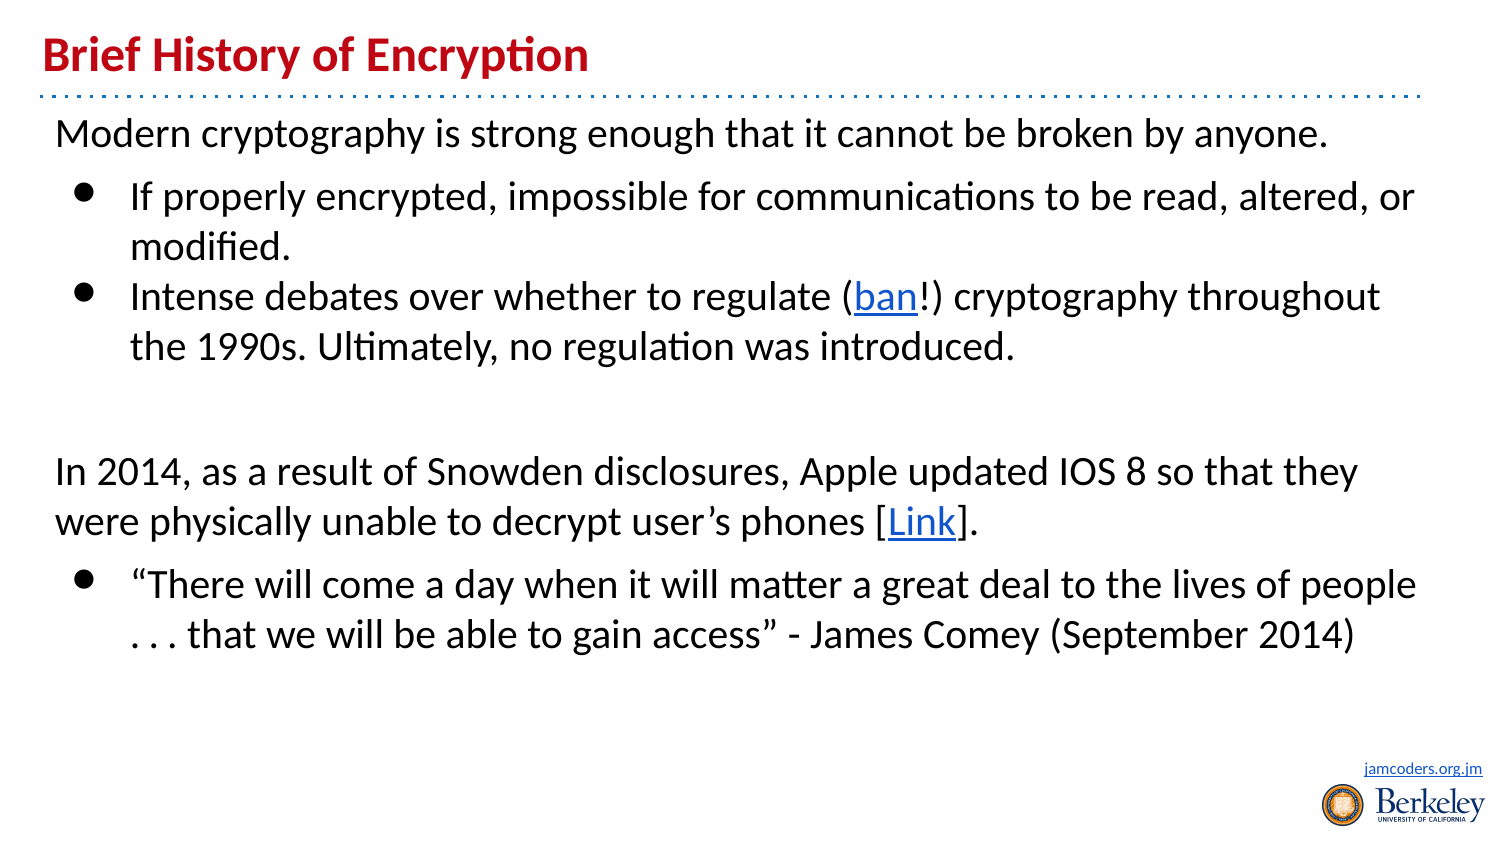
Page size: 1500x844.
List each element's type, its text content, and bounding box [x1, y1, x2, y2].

title Brief History of Encryption [27, 15, 1378, 97]
list Modern cryptography is strong enough that it cannot be broken by anyone. If properly encrypted, impossible for communications to be read, altered, or modified. Intense debates over whether to regulate (ban!) cryptography throughout the 1990s. Ultimately, no regulation was introduced. In 2014, as a result of Snowden disclosures, Apple updated IOS 8 so that they were physically unable to decrypt user’s phones [Link]. “There will come a day when it will matter a great deal to the lives of people . . . that we will be able to gain access” - James Comey (September 2014) [39, 91, 1437, 824]
picture [1321, 782, 1486, 827]
